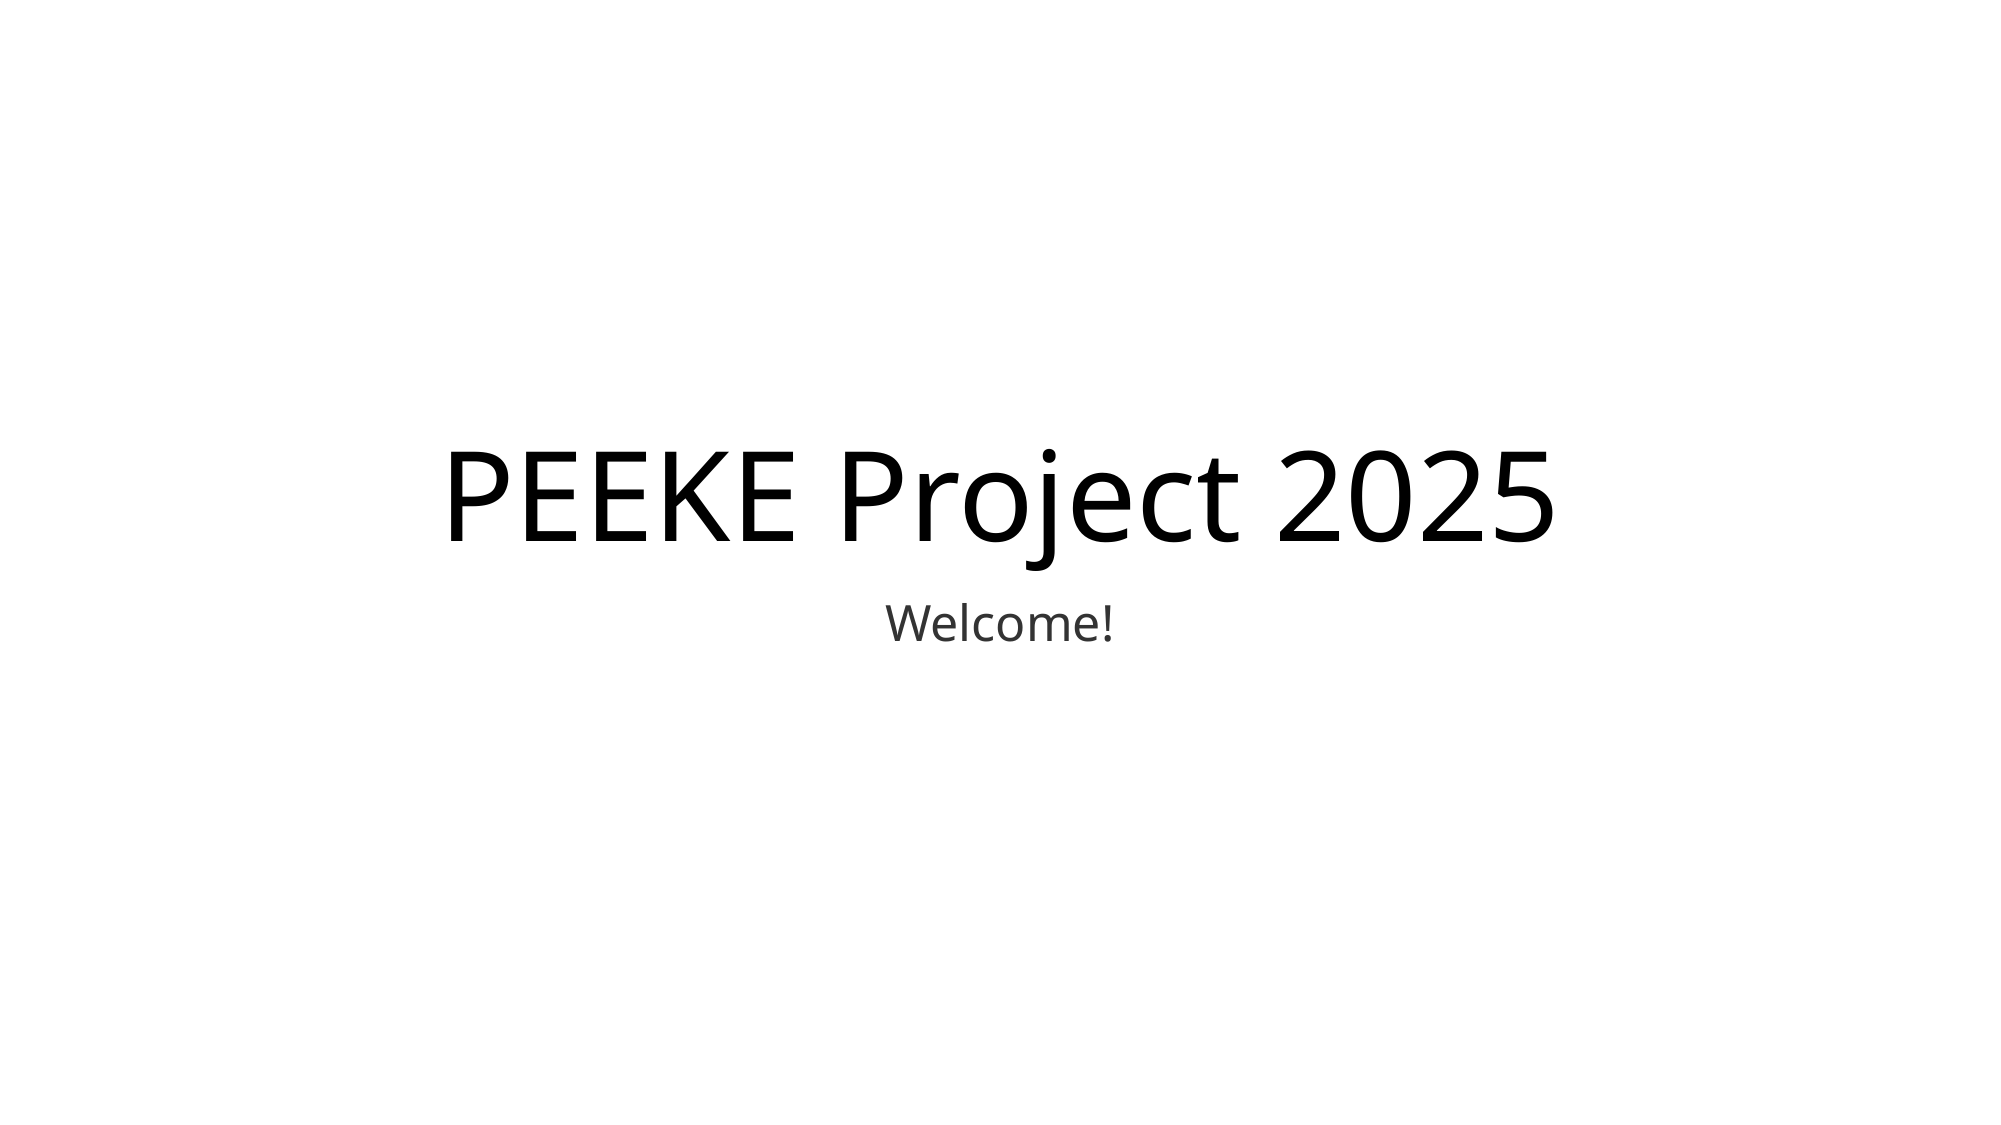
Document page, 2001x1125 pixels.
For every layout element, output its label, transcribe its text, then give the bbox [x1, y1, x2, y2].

title PEEKE Project 2025 [0, 184, 2000, 576]
subtitle Welcome! [249, 590, 1750, 863]
